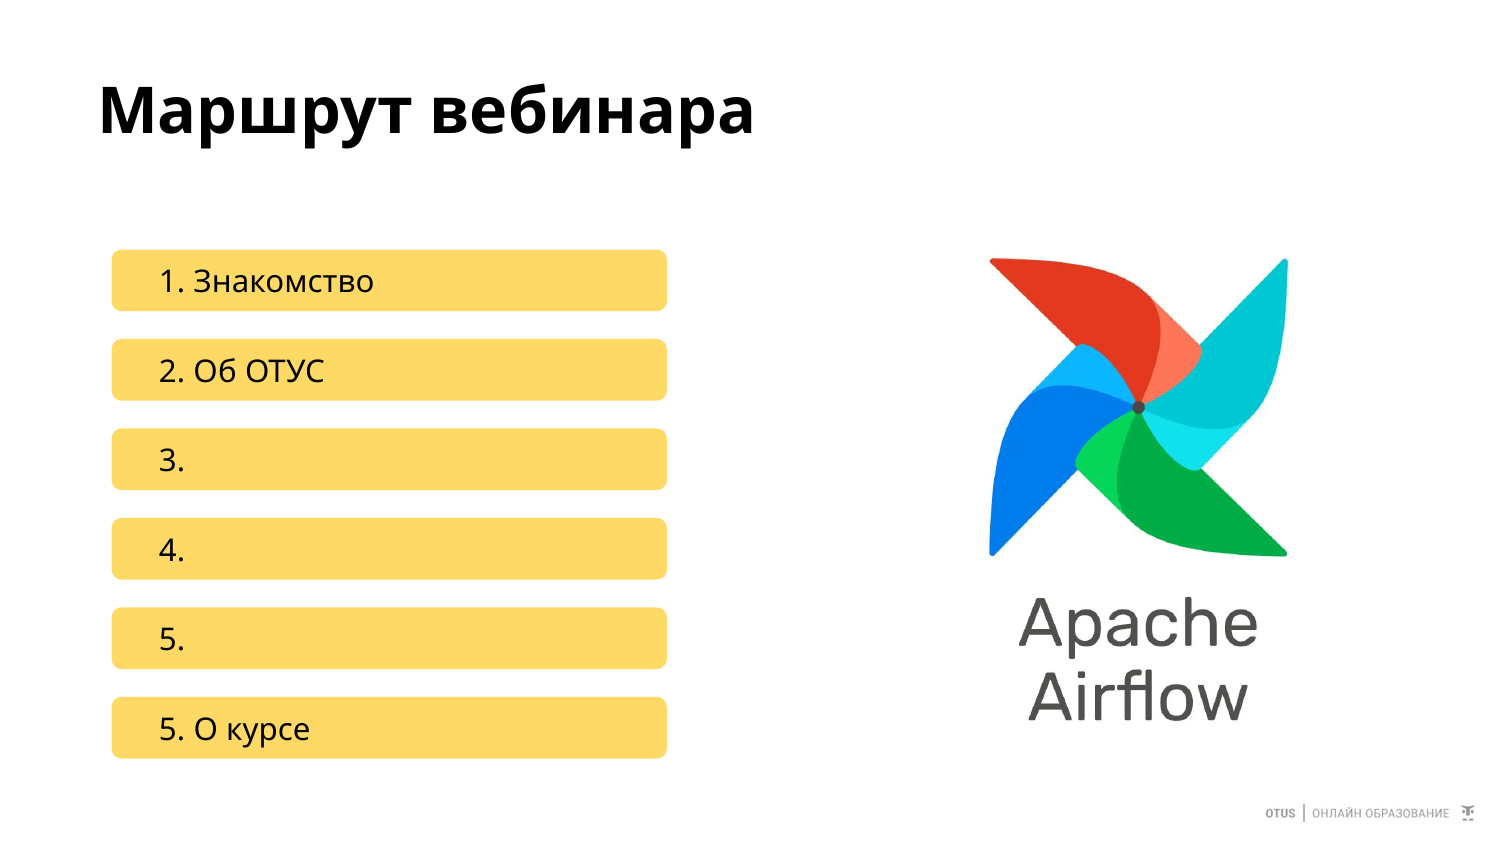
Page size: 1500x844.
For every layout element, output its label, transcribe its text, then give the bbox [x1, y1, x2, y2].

text_box 5. О курсе [111, 696, 667, 759]
text_box 4. [111, 517, 667, 580]
picture [1263, 799, 1476, 824]
text_box 1. Знакомство [111, 249, 667, 312]
title Маршрут вебинара [82, 54, 1480, 215]
text_box 5. [111, 607, 667, 670]
picture [949, 207, 1376, 773]
text_box 3. [111, 428, 667, 491]
text_box 2. Об ОТУС [111, 338, 667, 401]
